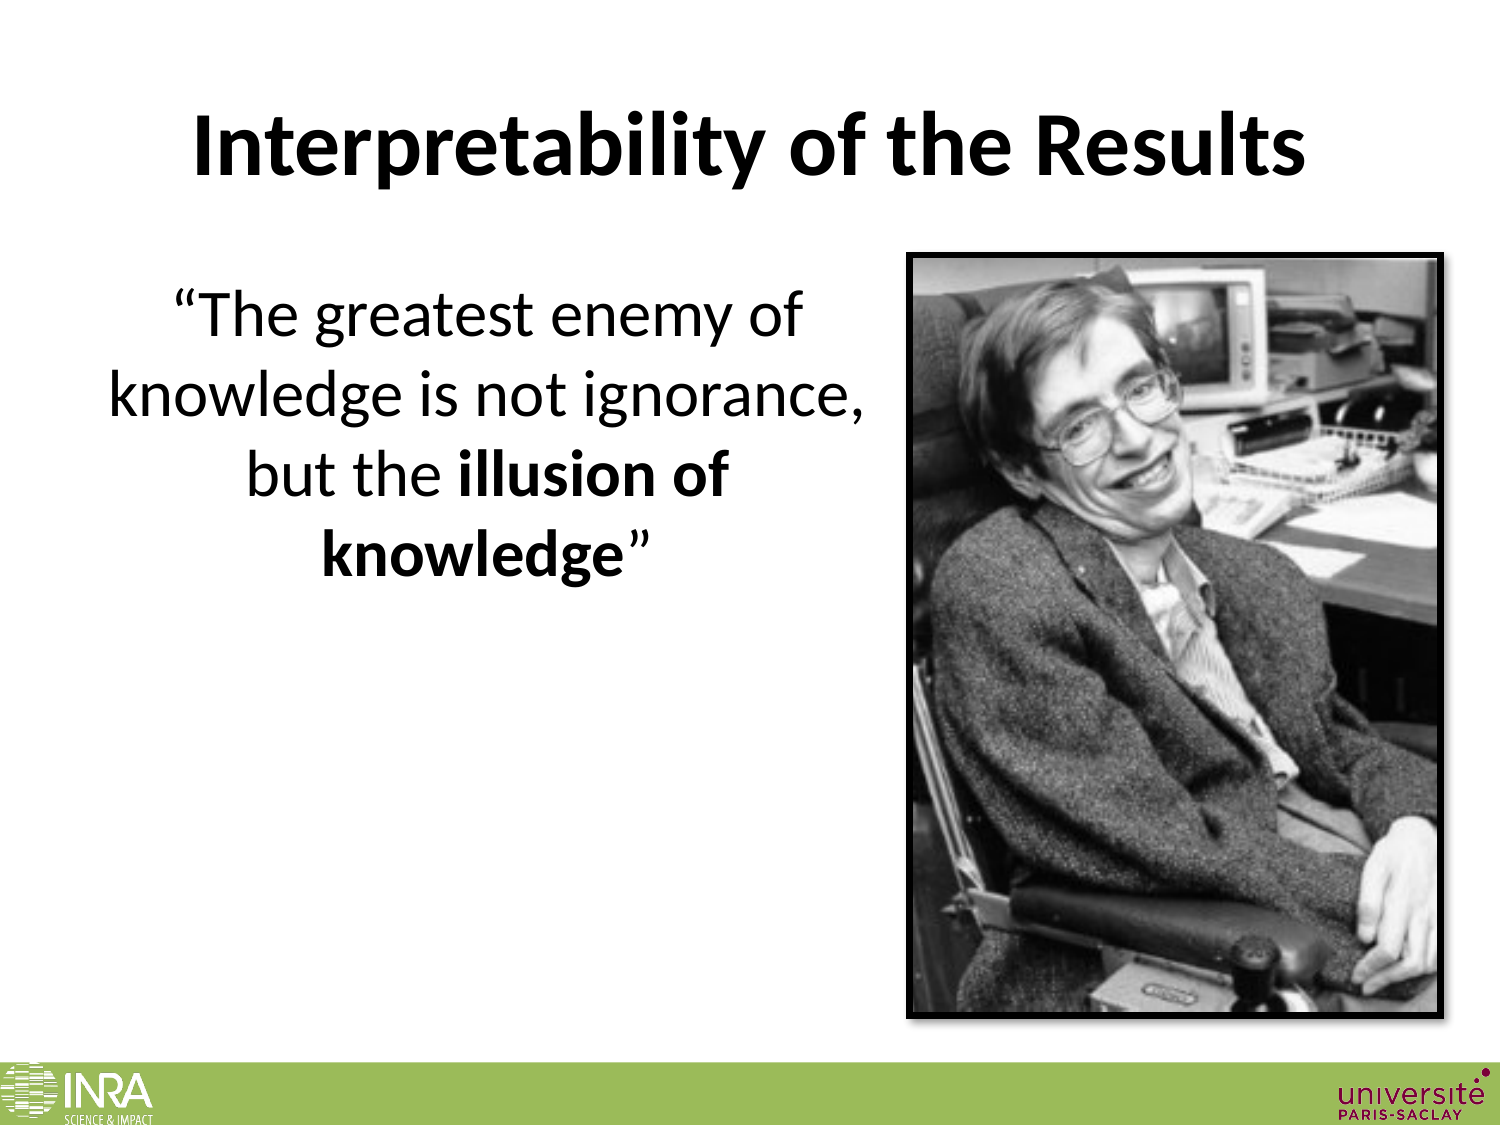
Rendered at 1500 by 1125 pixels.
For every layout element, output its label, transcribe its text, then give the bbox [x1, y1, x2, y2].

title Interpretability of the Results [75, 45, 1425, 233]
picture [1339, 1068, 1490, 1120]
picture [0, 1062, 153, 1125]
list “The greatest enemy of knowledge is not ignorance, but the illusion of knowledge” [75, 262, 900, 1005]
picture [912, 258, 1438, 1013]
